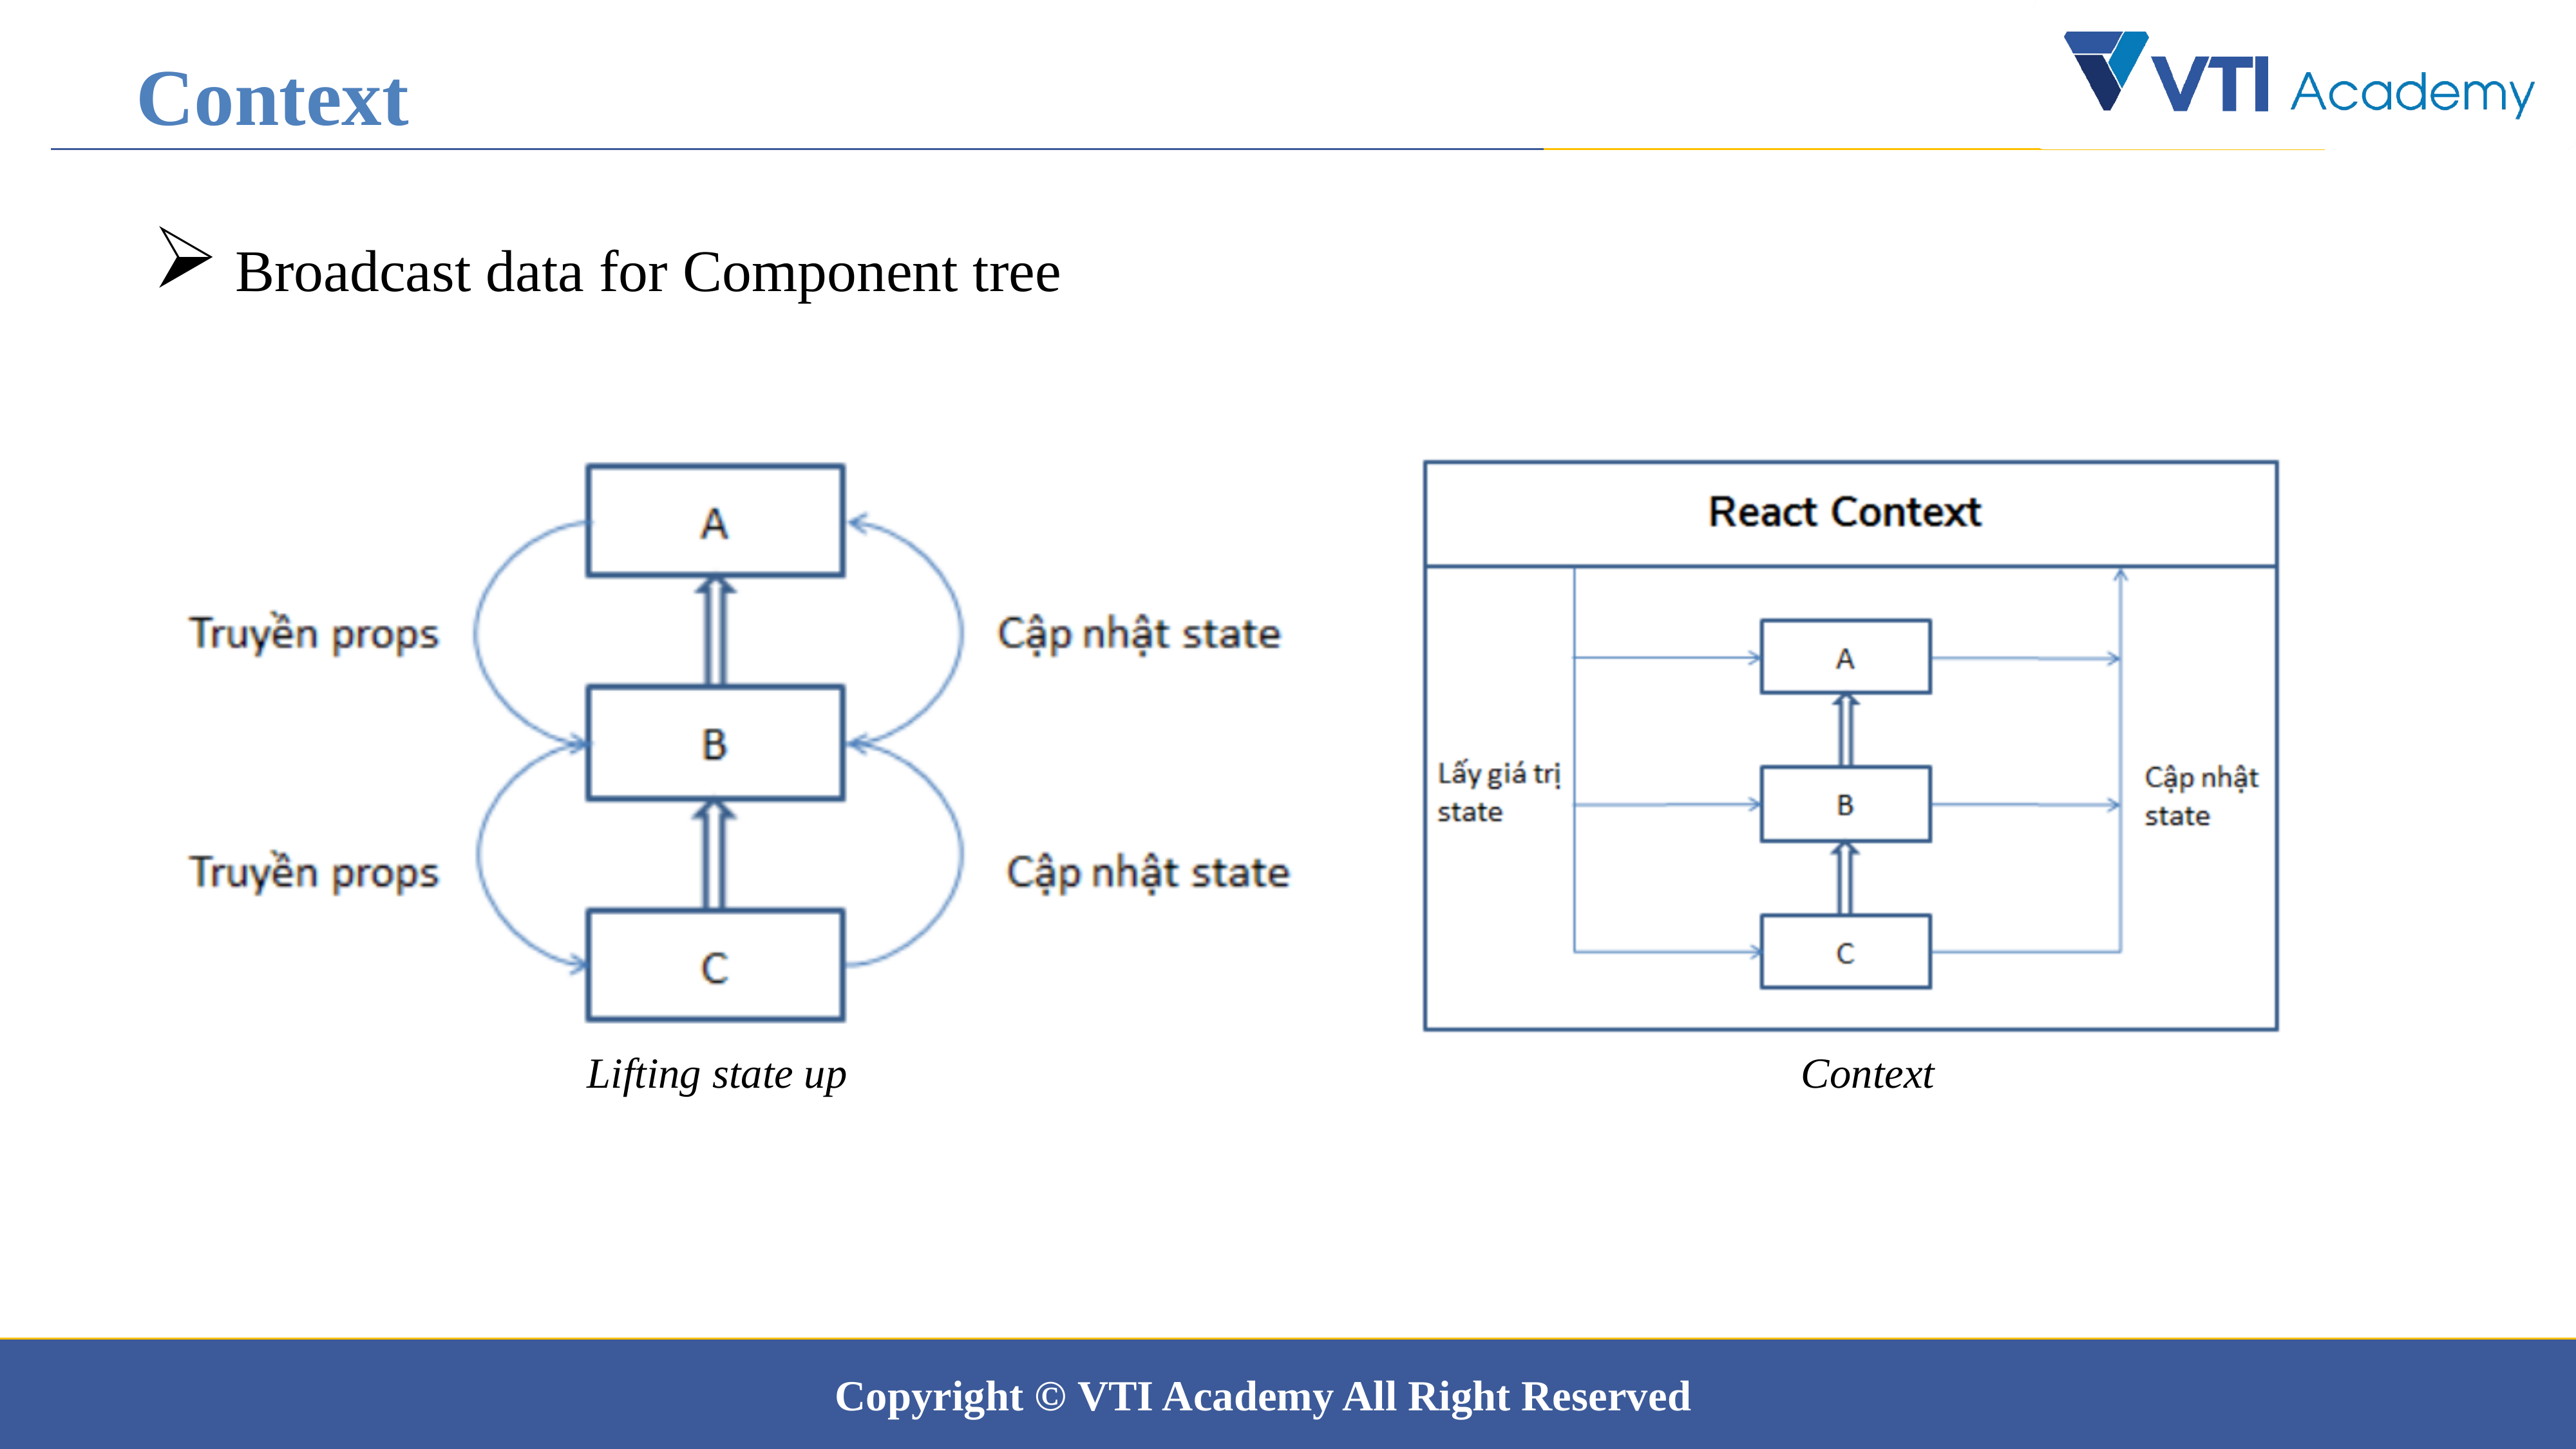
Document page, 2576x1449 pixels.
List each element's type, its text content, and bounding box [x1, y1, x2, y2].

text_box Context [1791, 1041, 1956, 1101]
picture [171, 447, 1316, 1041]
text_box Broadcast data for Component tree [142, 227, 1465, 448]
picture [2034, 0, 2576, 149]
picture [1415, 447, 2293, 1041]
text_box Context [126, 60, 503, 126]
text_box Lifting state up [578, 1041, 858, 1101]
